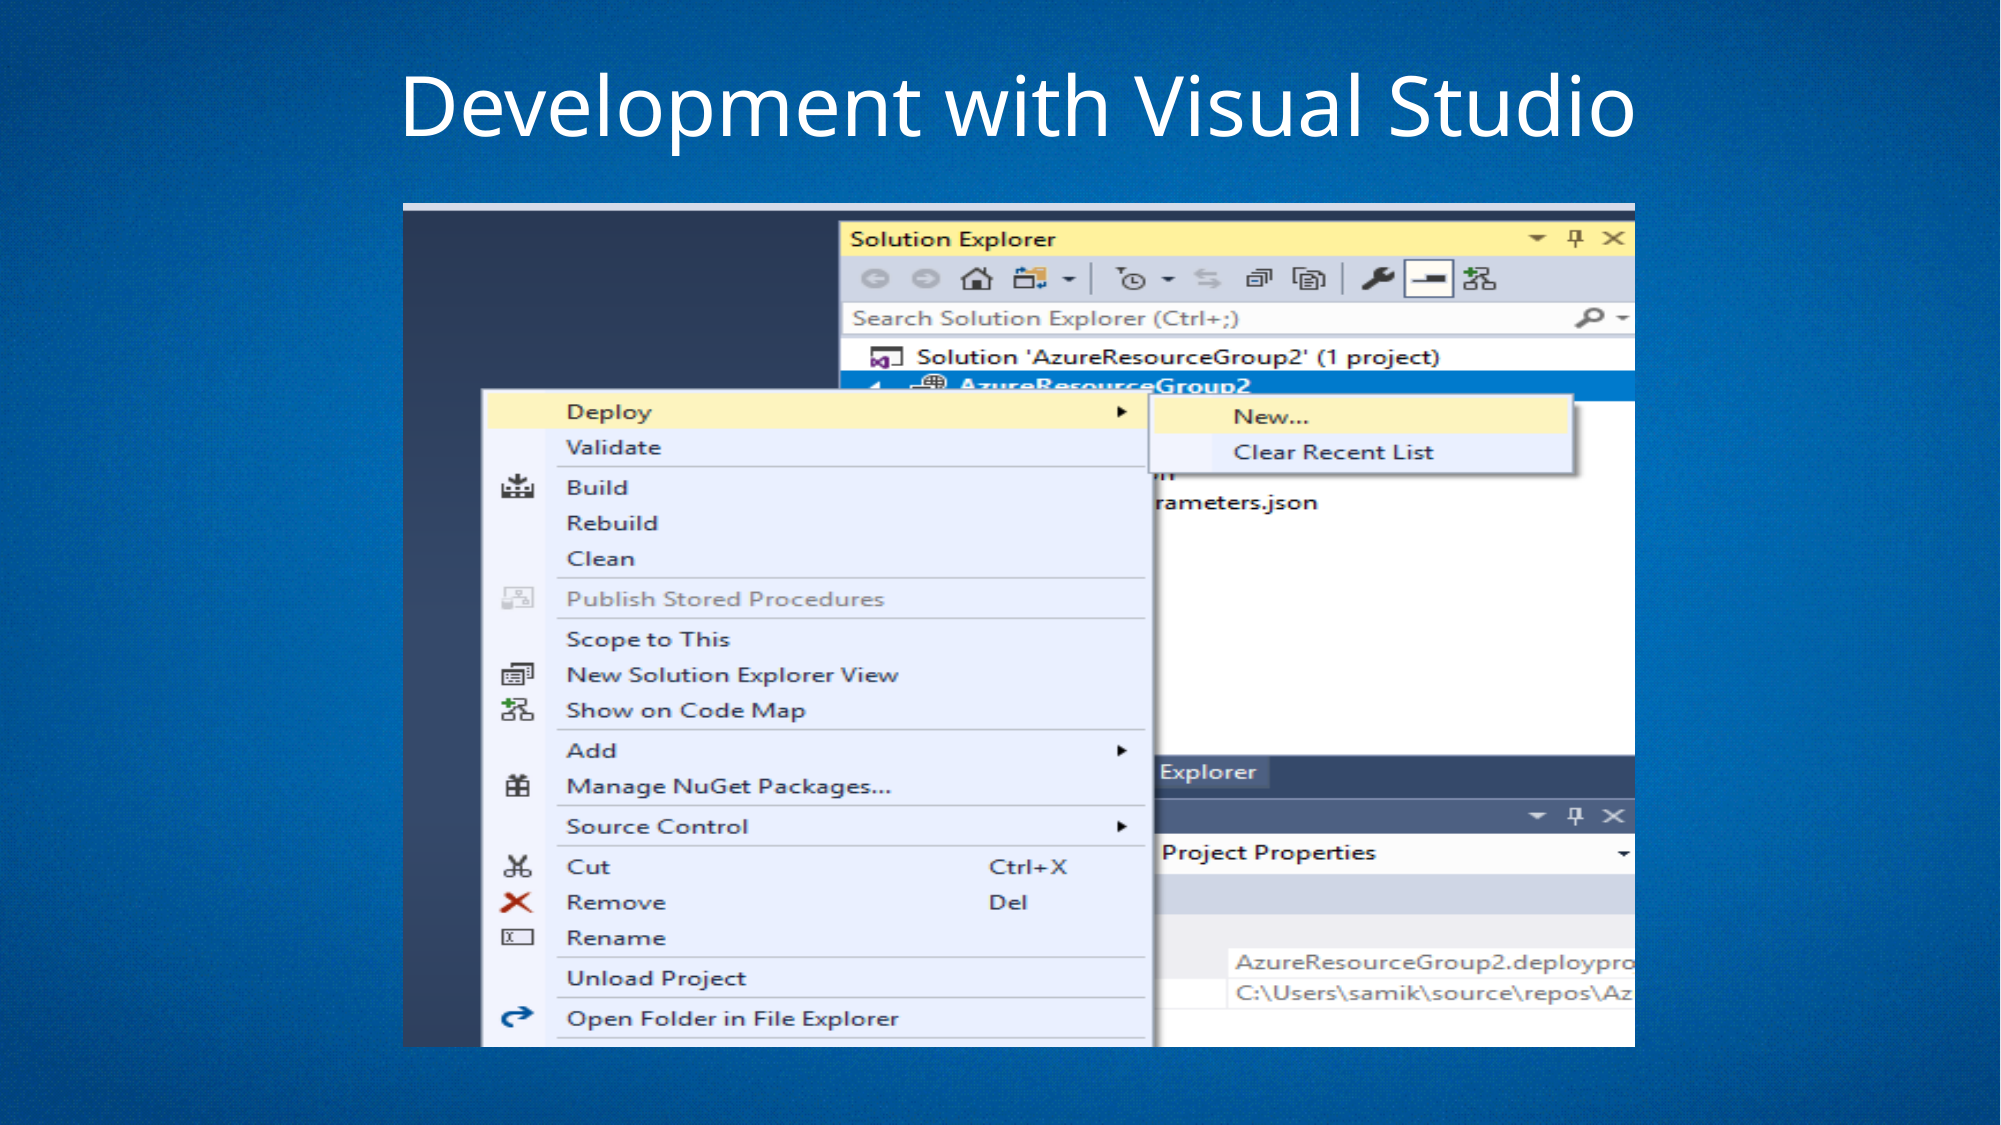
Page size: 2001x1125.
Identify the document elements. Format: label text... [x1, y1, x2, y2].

picture [0, 0, 2001, 1125]
title Development with Visual Studio [344, 64, 1694, 154]
